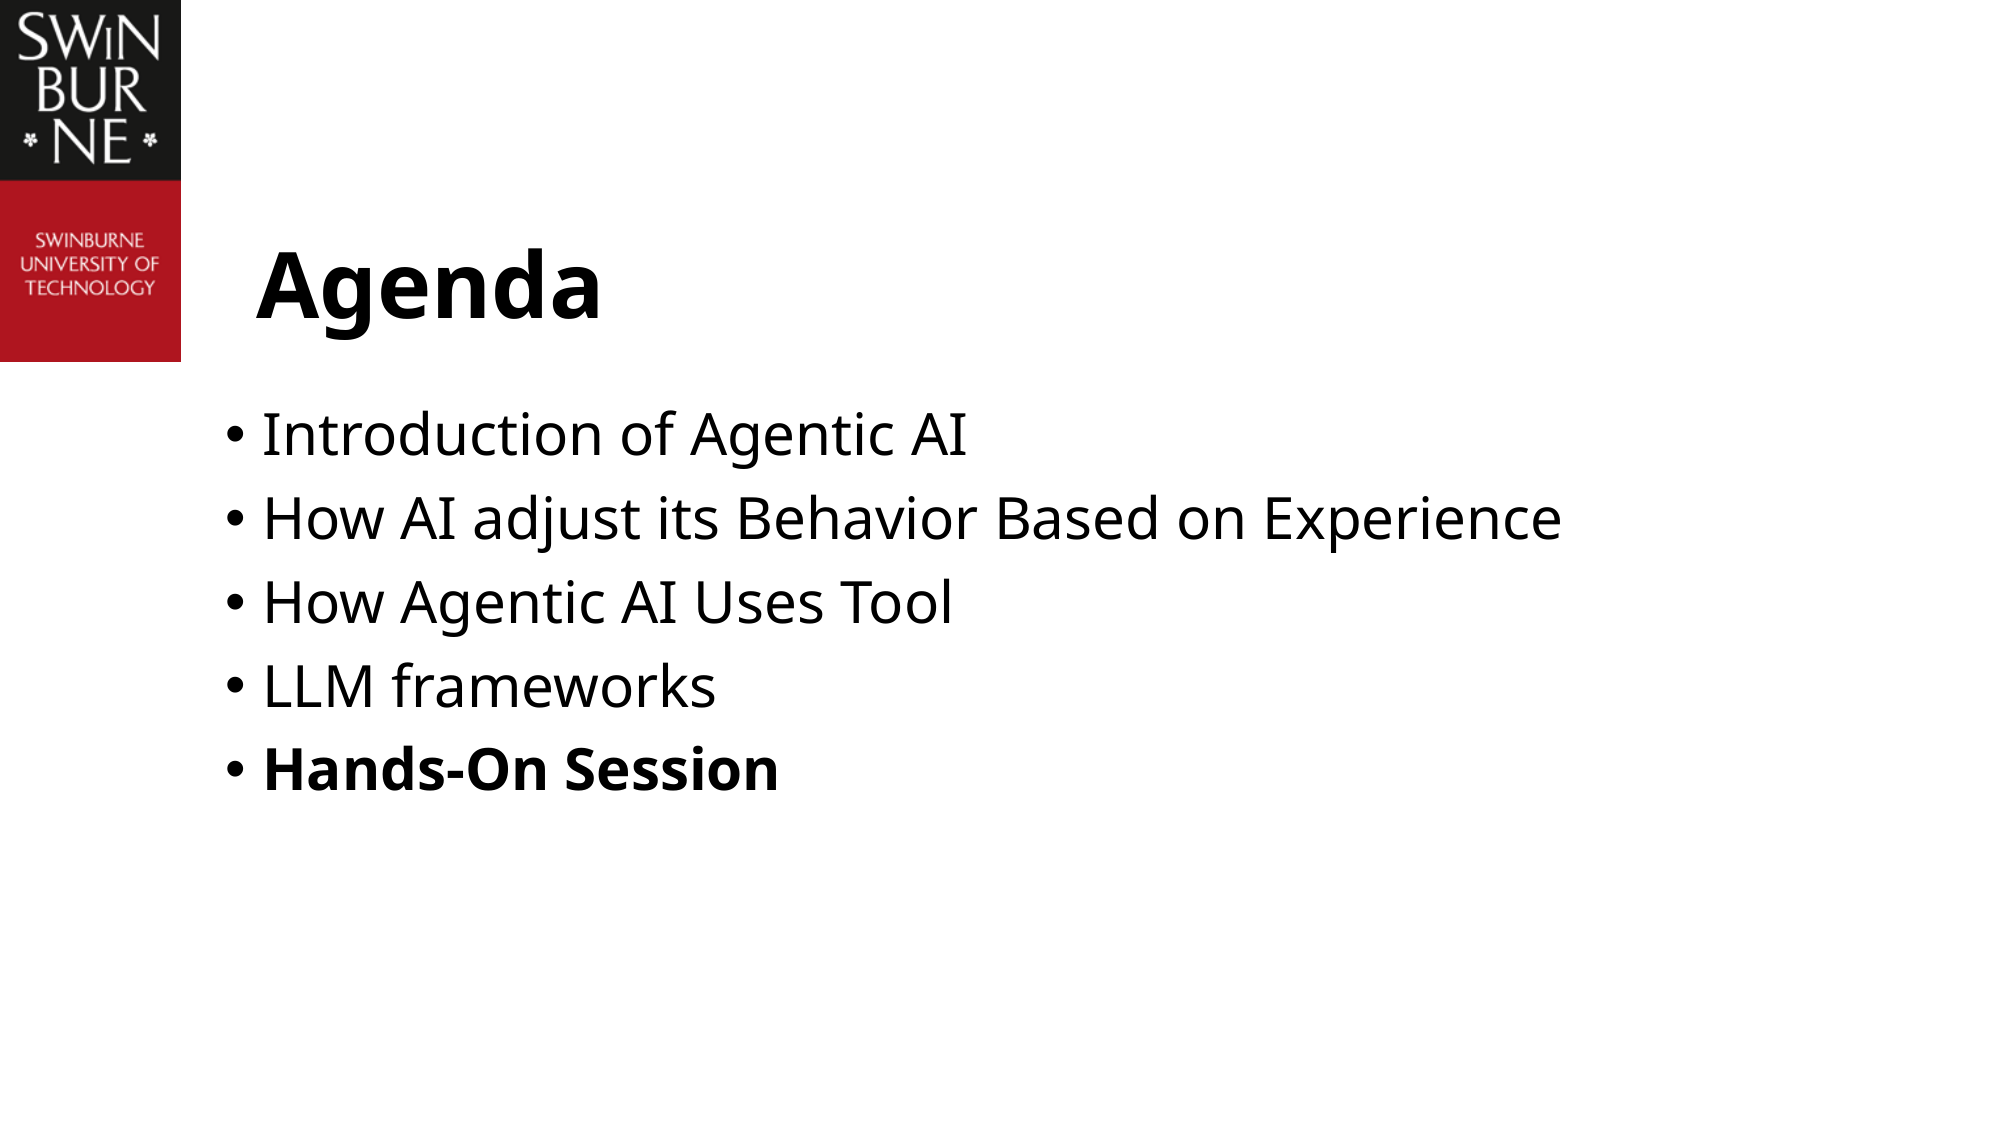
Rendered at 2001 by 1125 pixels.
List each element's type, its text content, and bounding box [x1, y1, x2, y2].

list Introduction of Agentic AI How AI adjust its Behavior Based on Experience How Agentic AI Uses Tool LLM frameworks Hands-On Session [210, 397, 1935, 909]
title Agenda [241, 180, 1967, 398]
picture [0, 0, 182, 363]
